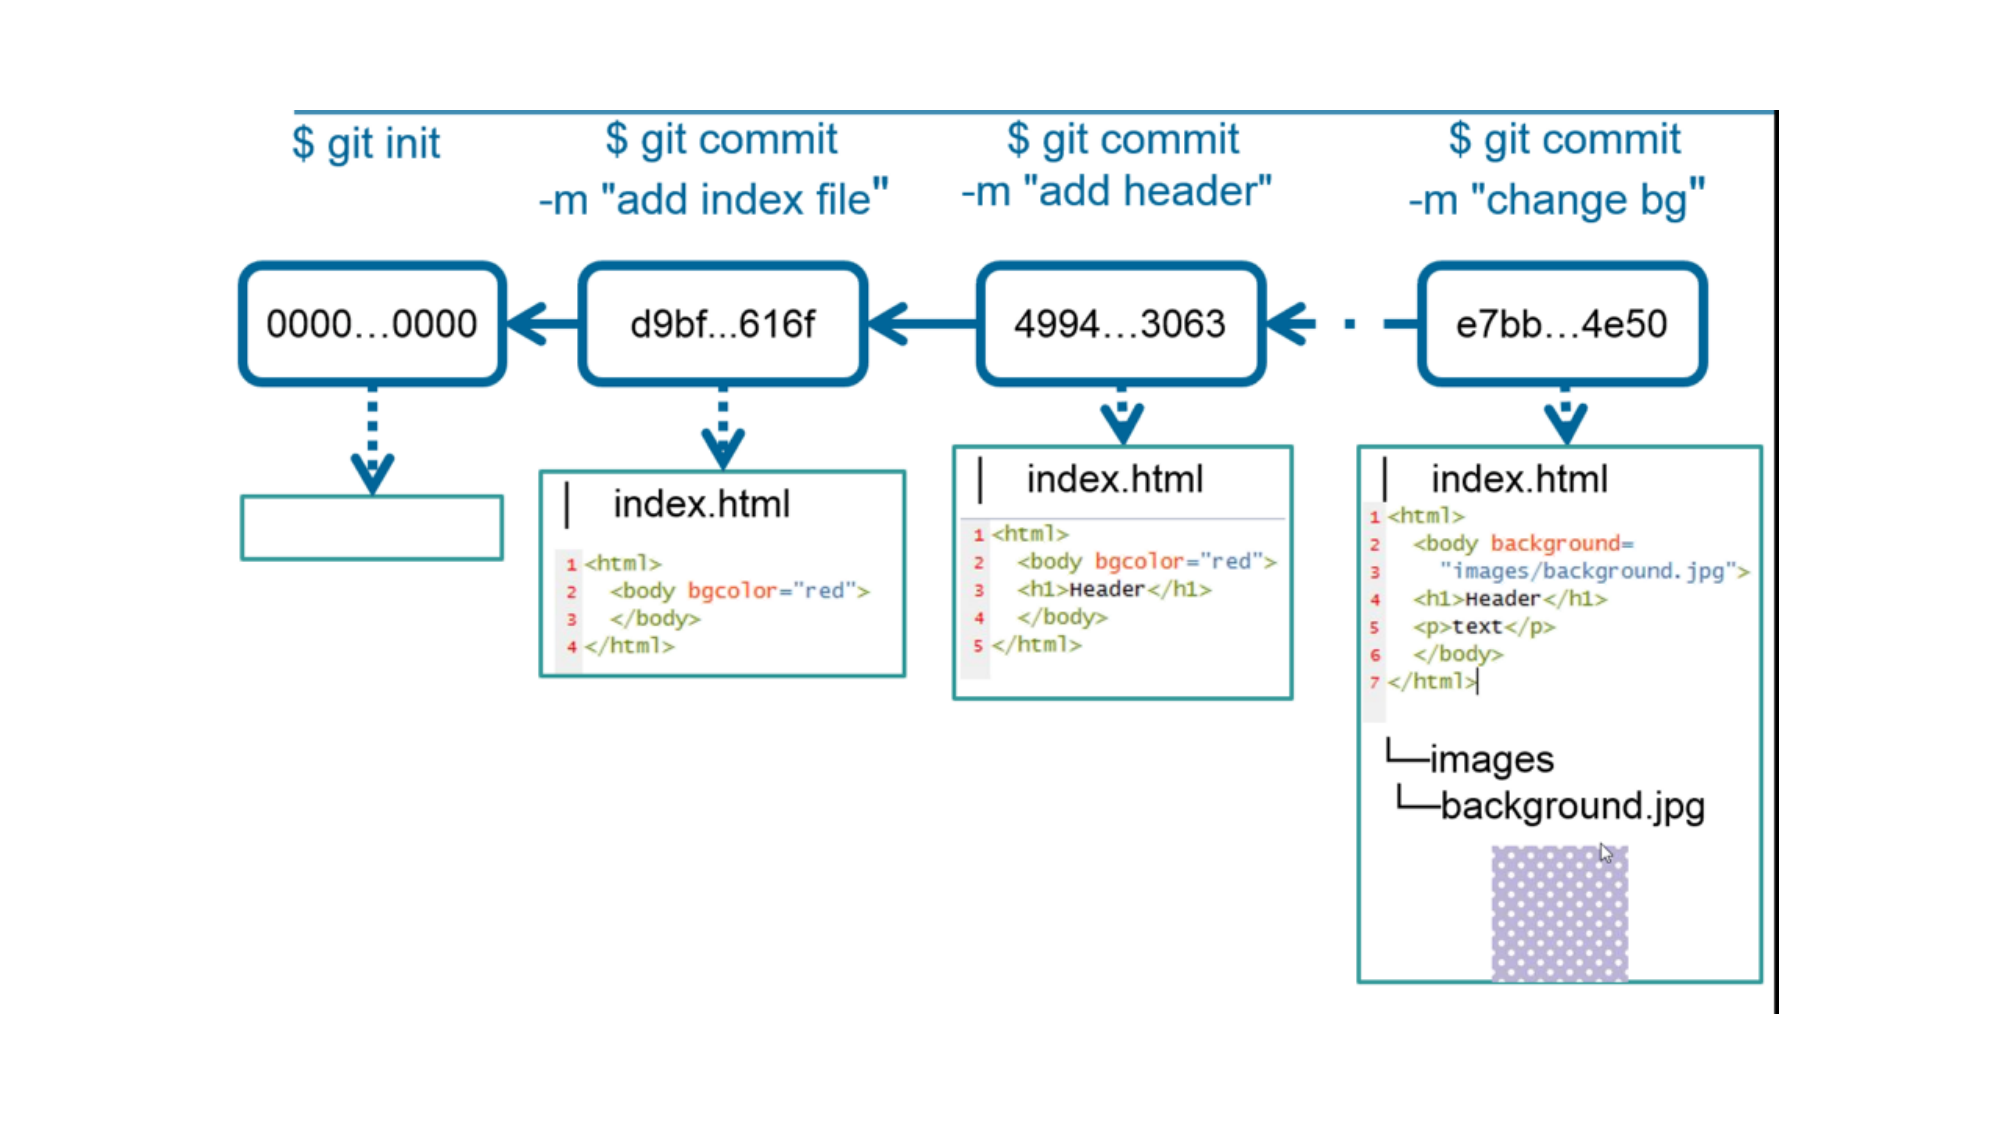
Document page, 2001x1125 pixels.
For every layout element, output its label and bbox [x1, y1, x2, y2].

picture [221, 110, 1779, 1015]
